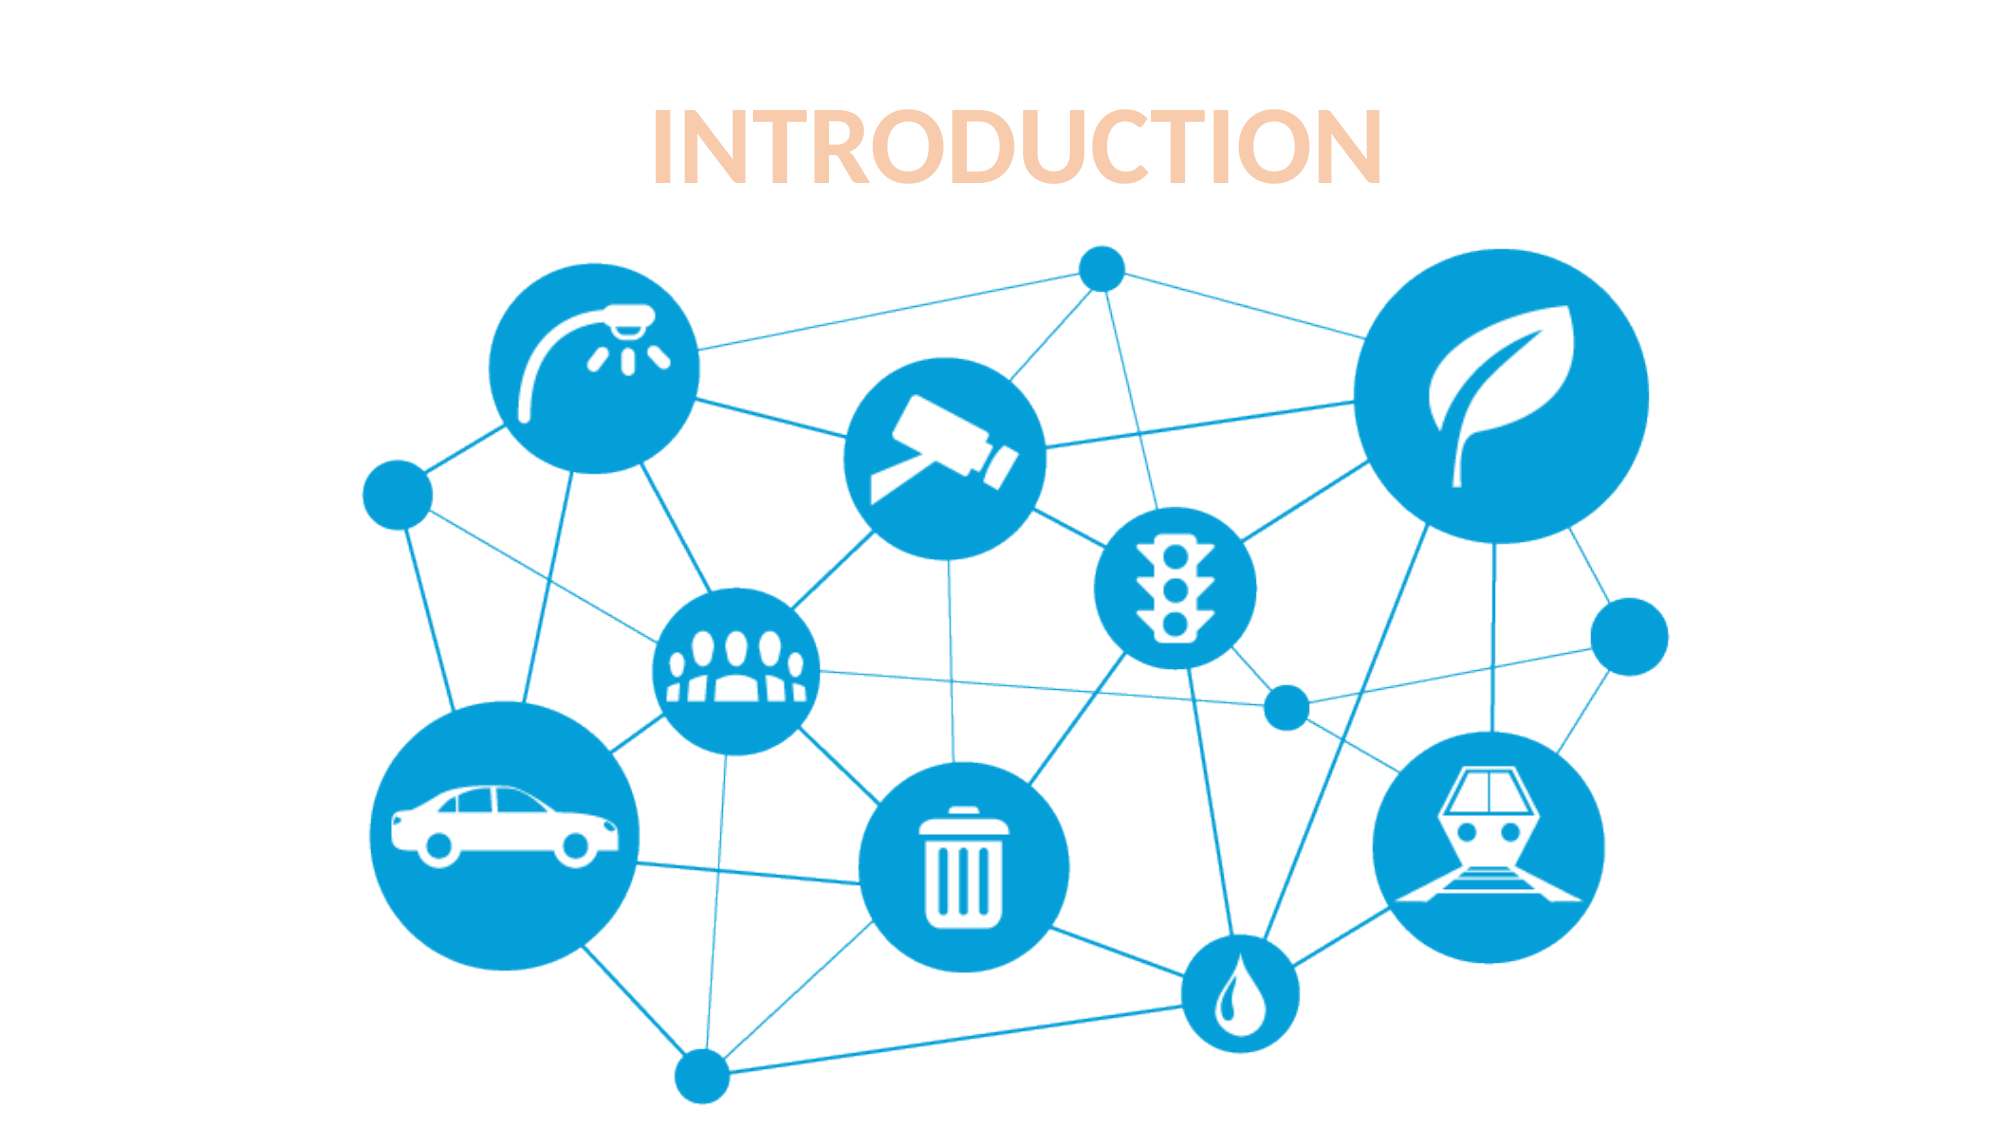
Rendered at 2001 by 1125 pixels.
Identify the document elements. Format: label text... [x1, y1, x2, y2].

text_box INTRODUCTION [633, 63, 1403, 214]
picture [335, 214, 1701, 1125]
